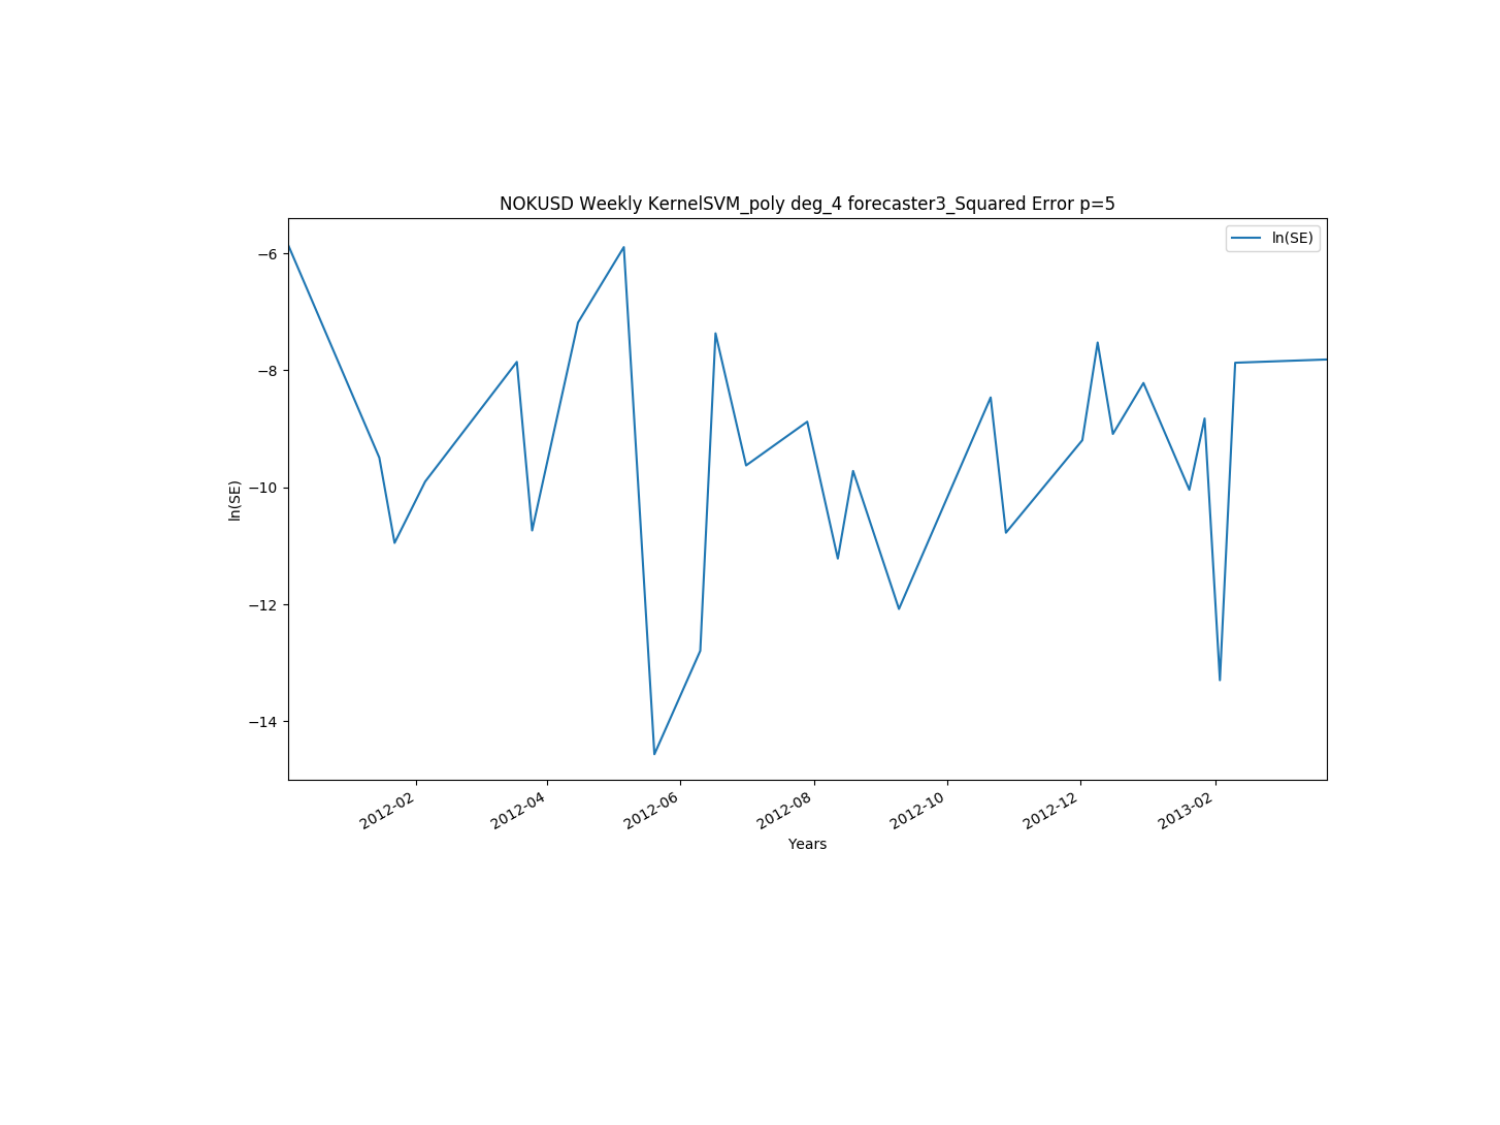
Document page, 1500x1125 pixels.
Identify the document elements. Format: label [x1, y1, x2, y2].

picture [119, 119, 1461, 946]
